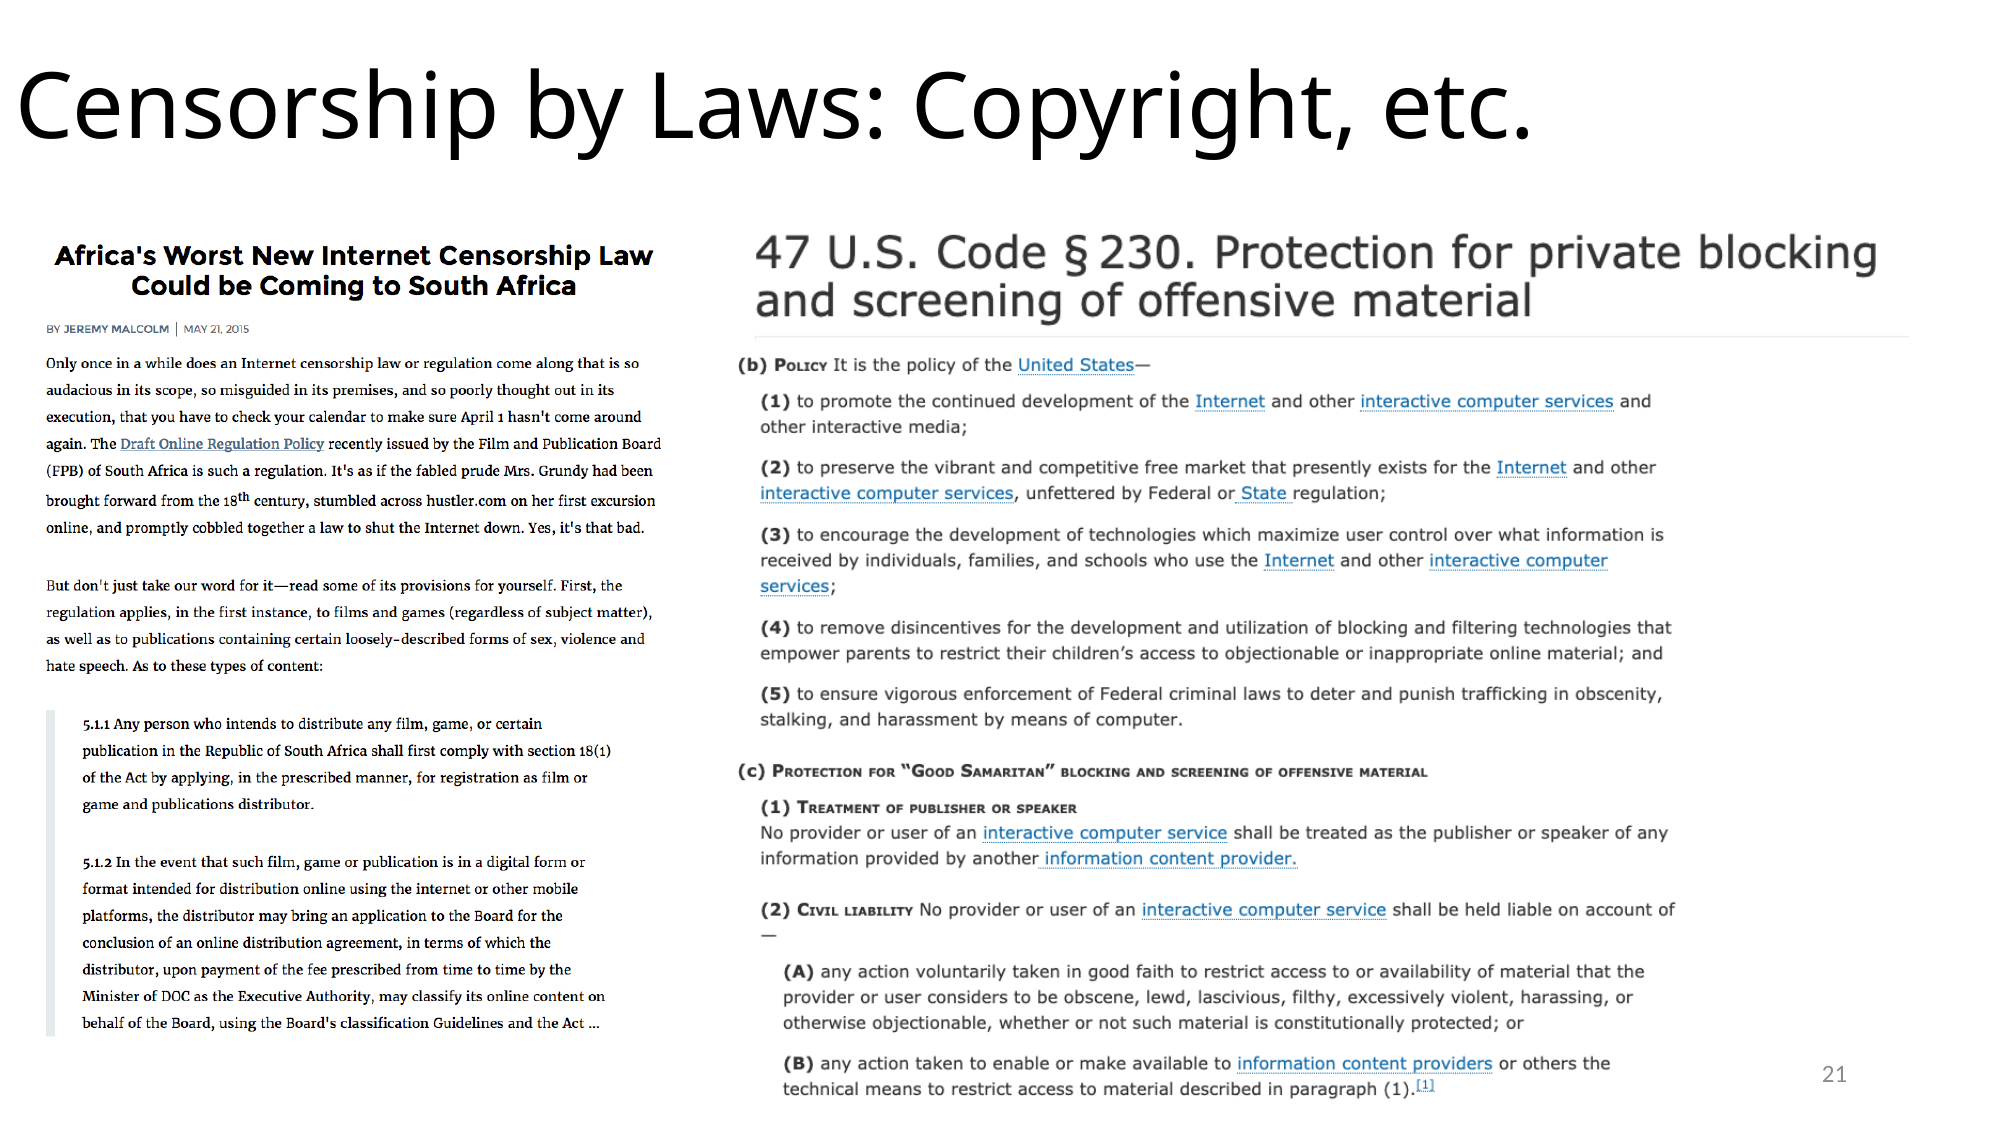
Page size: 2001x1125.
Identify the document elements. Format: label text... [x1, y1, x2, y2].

picture [12, 217, 670, 1068]
slide_number 21 [1705, 1042, 1863, 1103]
title Censorship by Laws: Copyright, etc. [0, 0, 1725, 218]
picture [721, 203, 1909, 1125]
